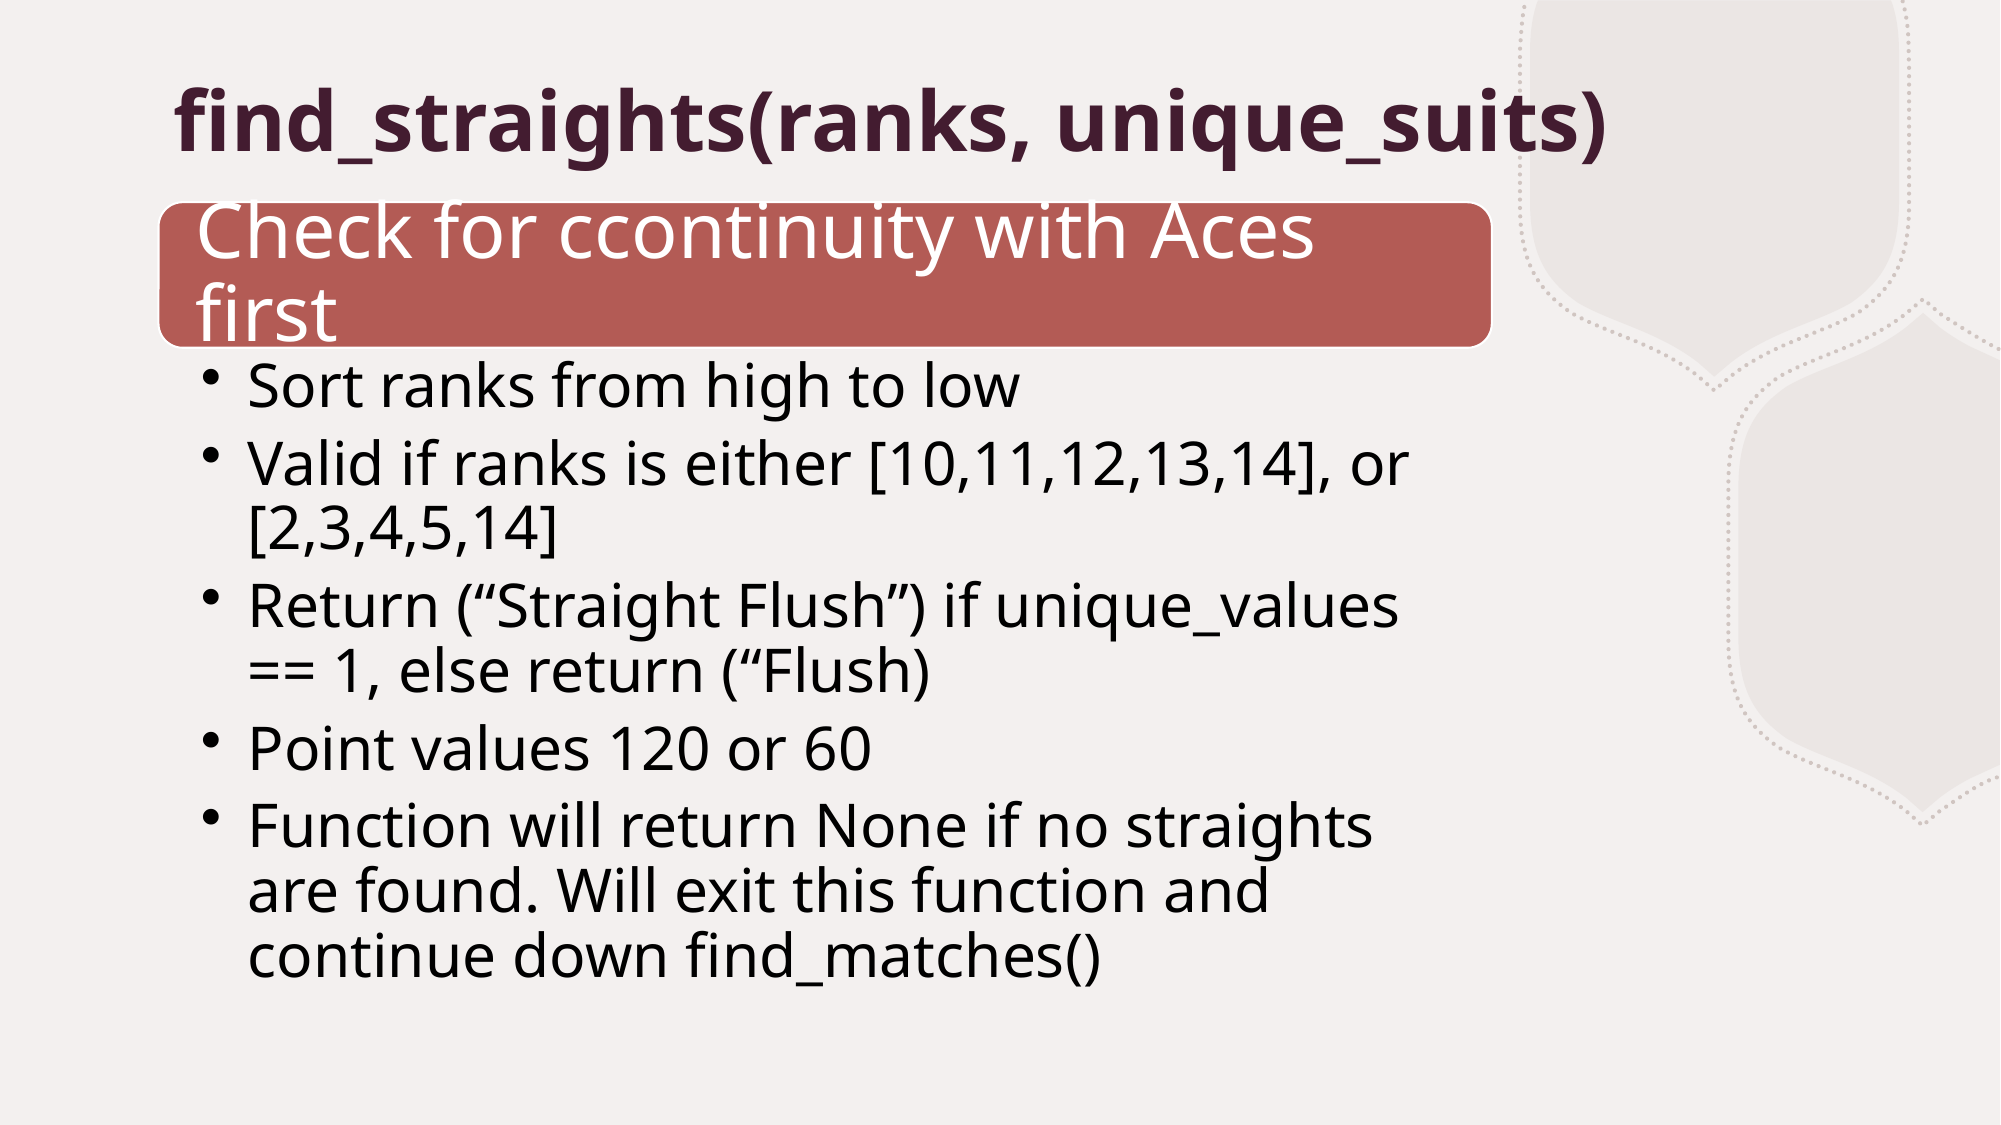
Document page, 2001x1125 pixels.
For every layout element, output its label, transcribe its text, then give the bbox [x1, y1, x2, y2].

title find_straights(ranks, unique_suits) [158, 31, 1648, 206]
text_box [158, 201, 1492, 1091]
